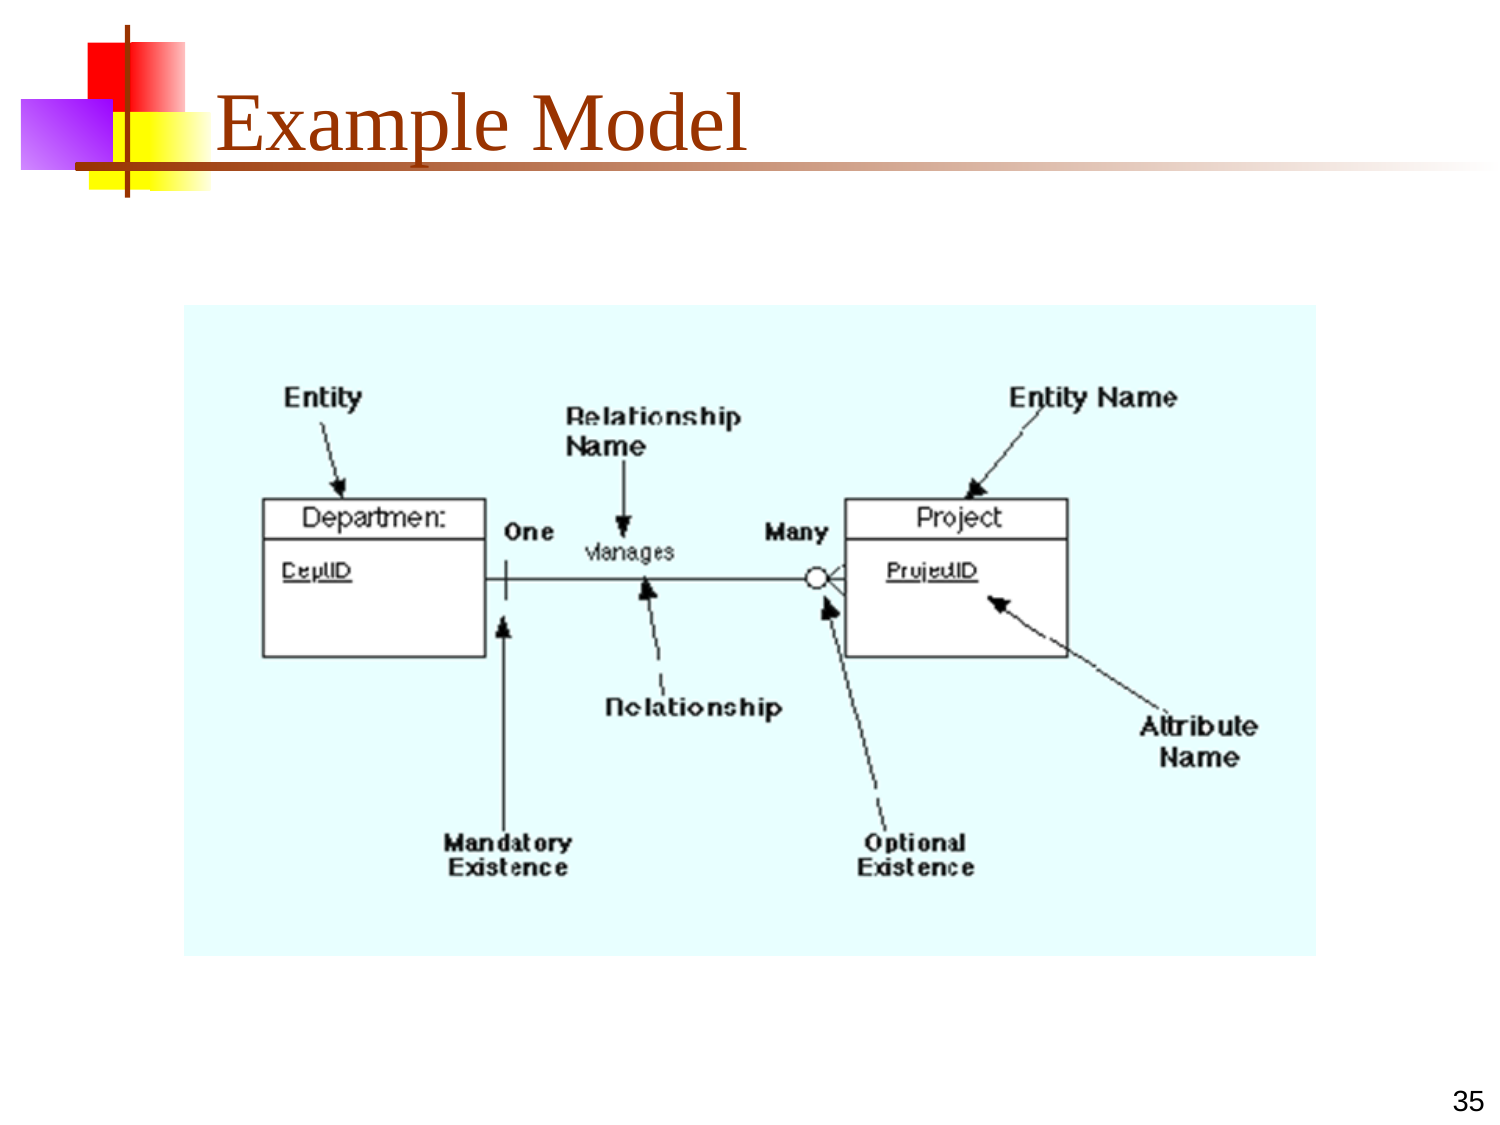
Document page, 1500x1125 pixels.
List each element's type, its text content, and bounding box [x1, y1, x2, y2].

slide_number 35 [1187, 1050, 1500, 1125]
picture [184, 304, 1316, 956]
title Example Model [200, 37, 1479, 175]
